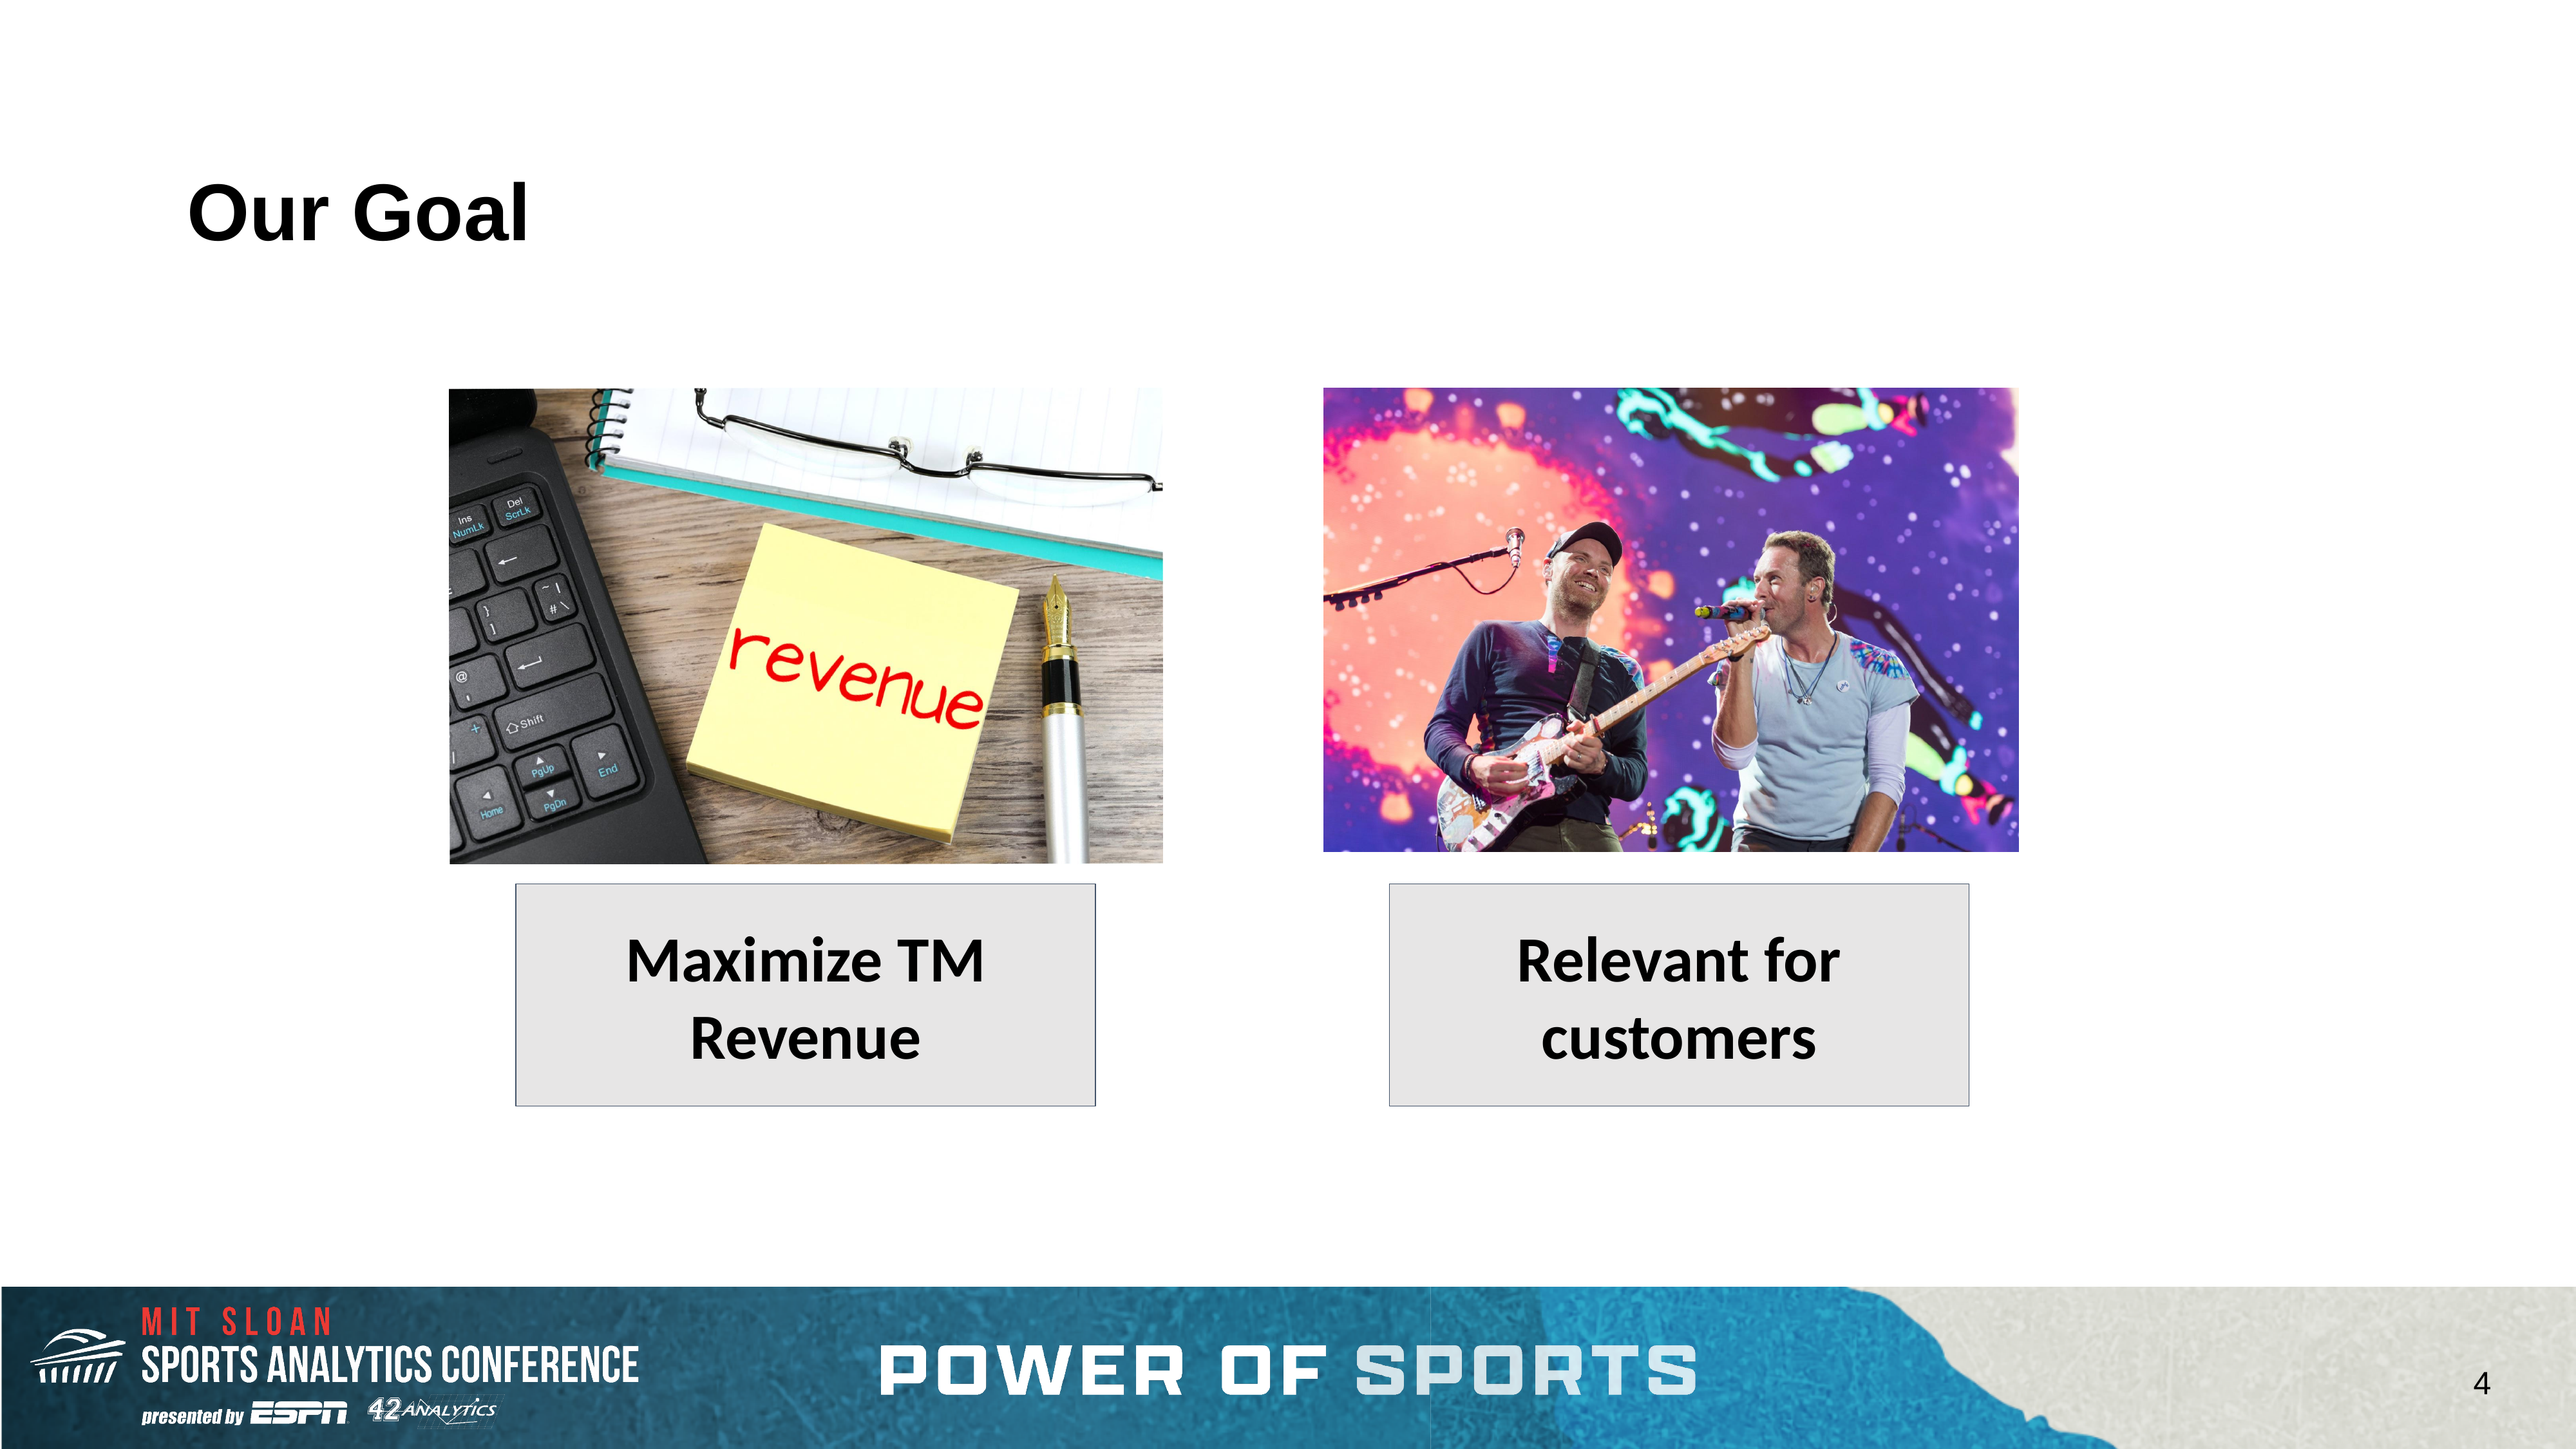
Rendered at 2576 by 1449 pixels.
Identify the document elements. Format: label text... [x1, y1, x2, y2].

text_box Relevant for customers [1389, 884, 1969, 1106]
slide_number 4 [1921, 1343, 2501, 1421]
title Our Goal [177, 103, 2399, 326]
picture [1323, 388, 2019, 852]
text_box Maximize TM Revenue [516, 884, 1096, 1106]
picture [3, 1286, 2576, 1449]
picture [448, 388, 1163, 864]
